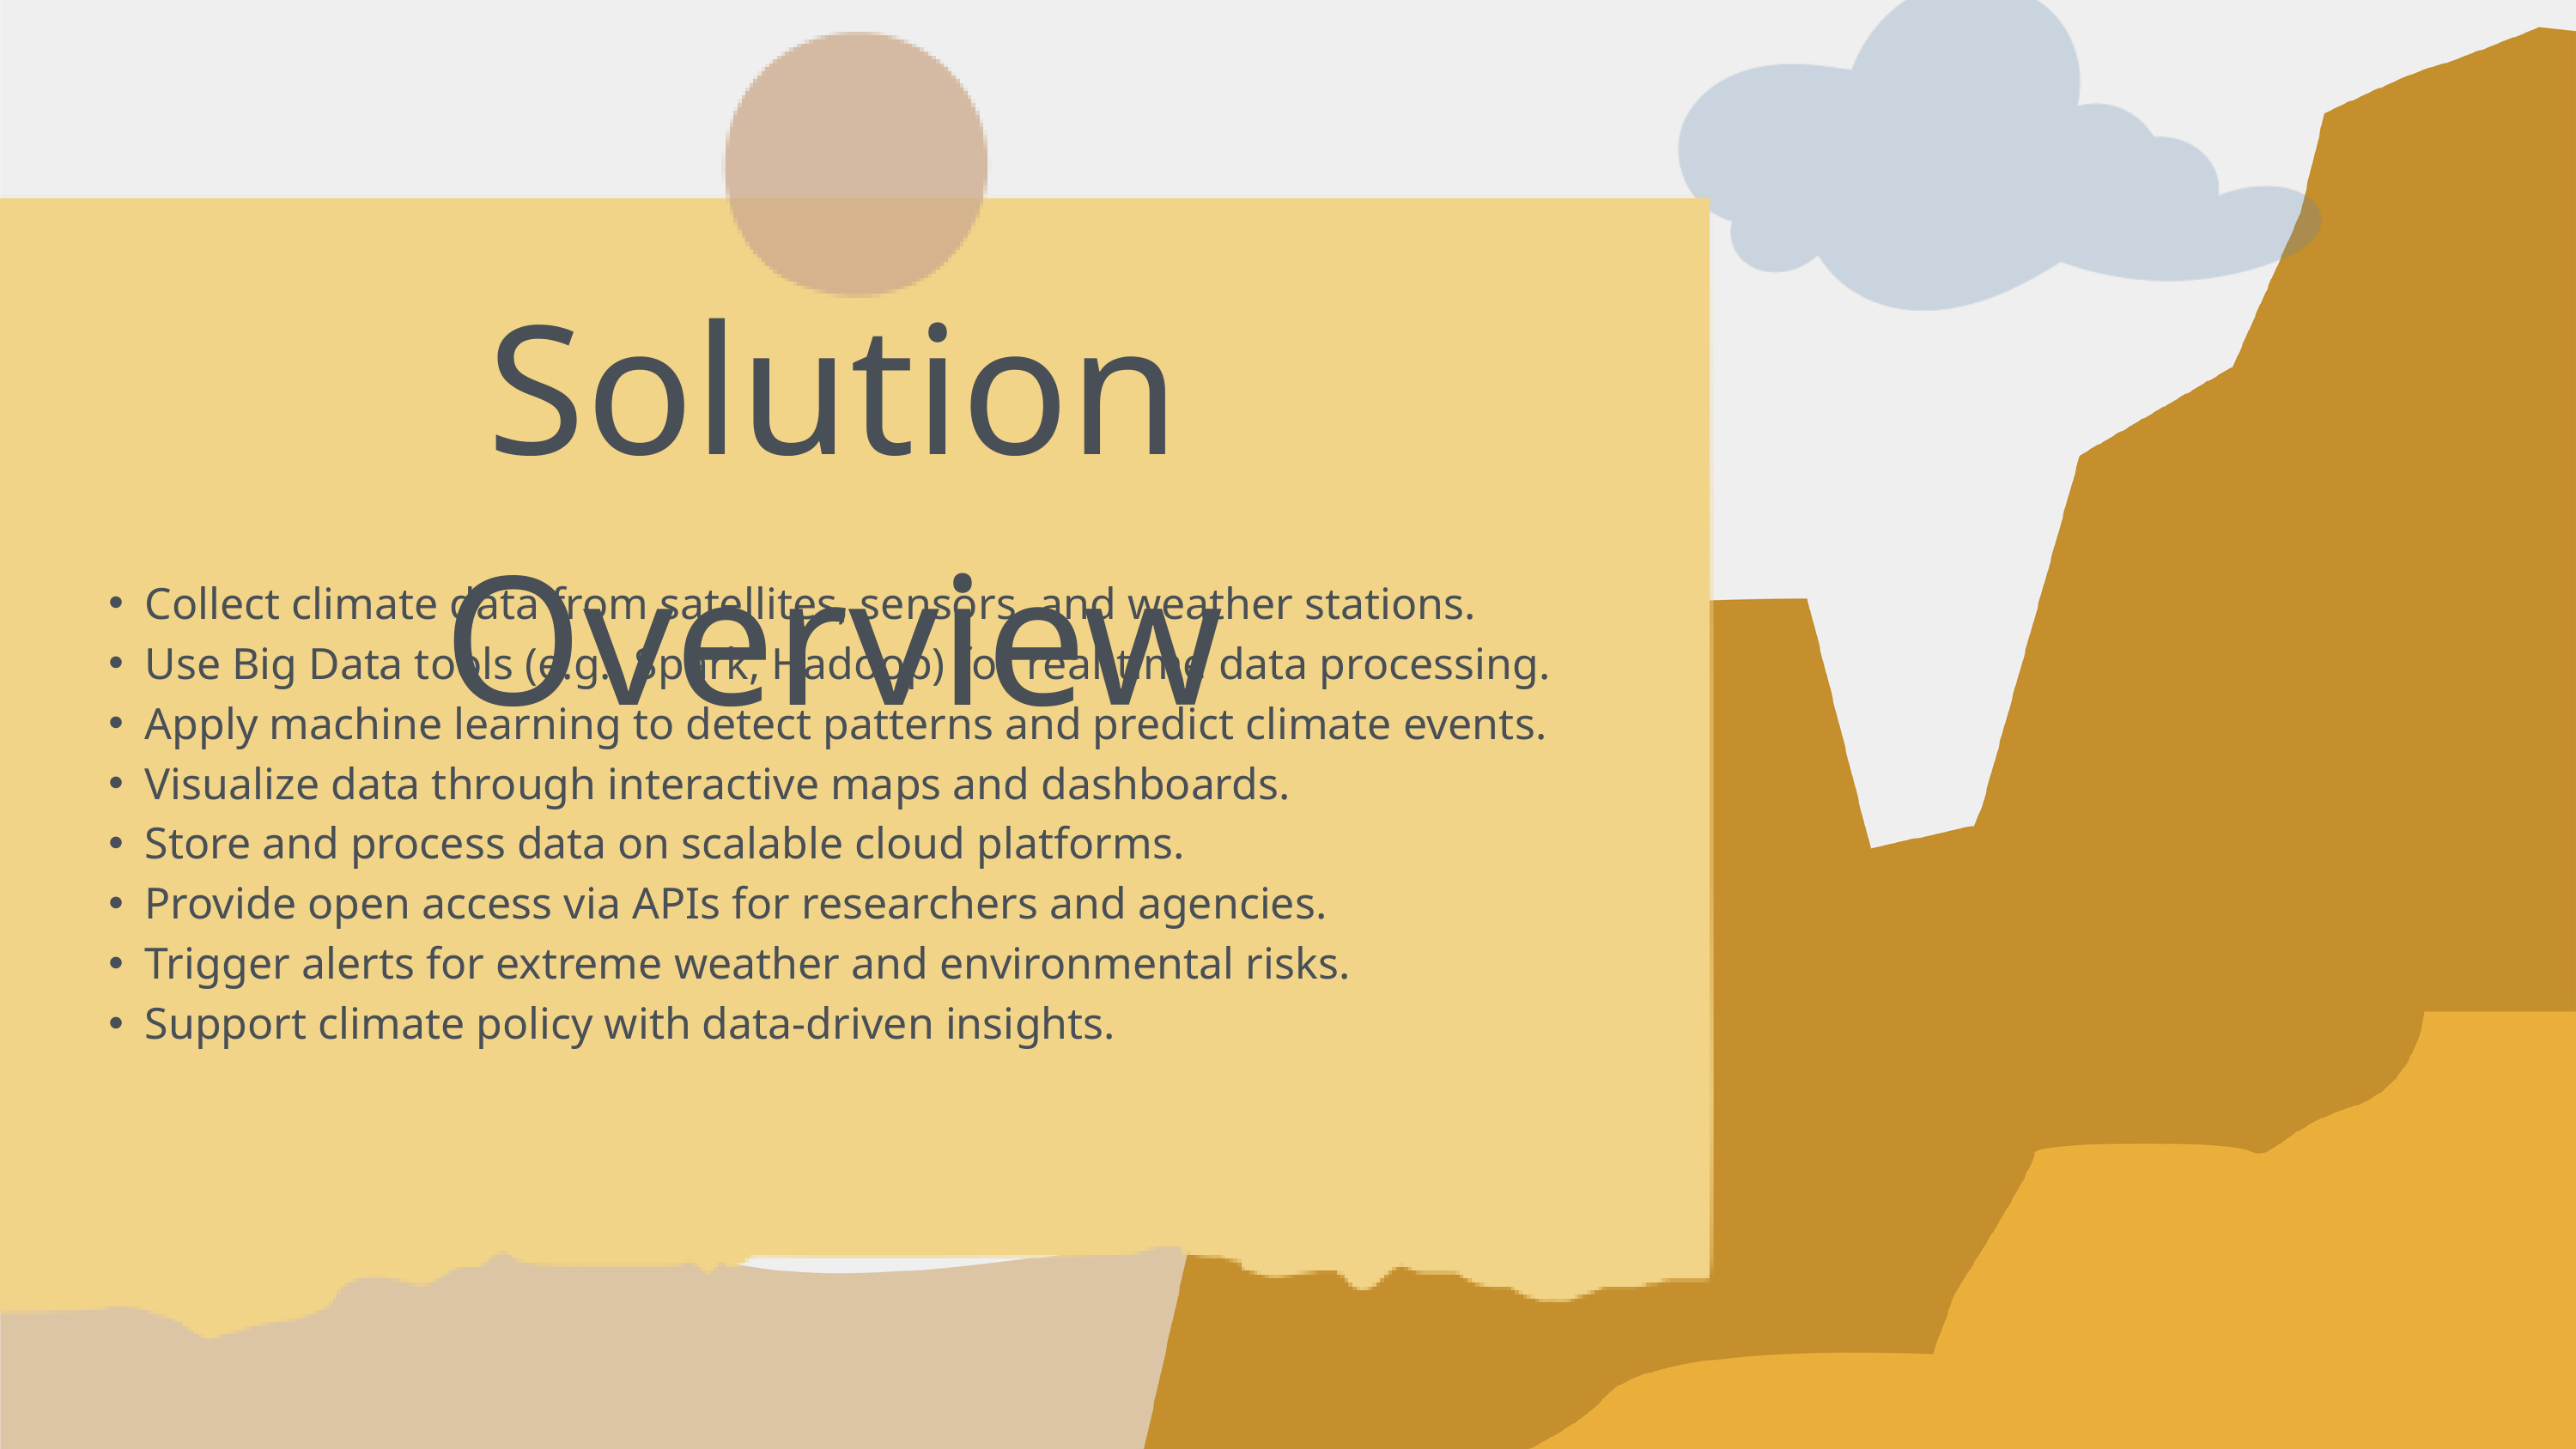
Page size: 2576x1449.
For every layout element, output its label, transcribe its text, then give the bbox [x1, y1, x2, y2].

text_box [1675, 0, 2330, 316]
text_box Solution Overview [299, 239, 1369, 741]
text_box [0, 24, 1714, 1343]
text_box Collect climate data from satellites, sensors, and weather stations. Use Big Data tools (e.g., Spark, Hadoop) for real-time data processing. Apply machine learning to detect patterns and predict climate events. Visualize data through interactive maps and dashboards. Store and process data on scalable cloud platforms. Provide open access via APIs for researchers and agencies. Trigger alerts for extreme weather and environmental risks. Support climate policy with data-driven insights. [71, 567, 1642, 1048]
text_box [0, 0, 2576, 1449]
